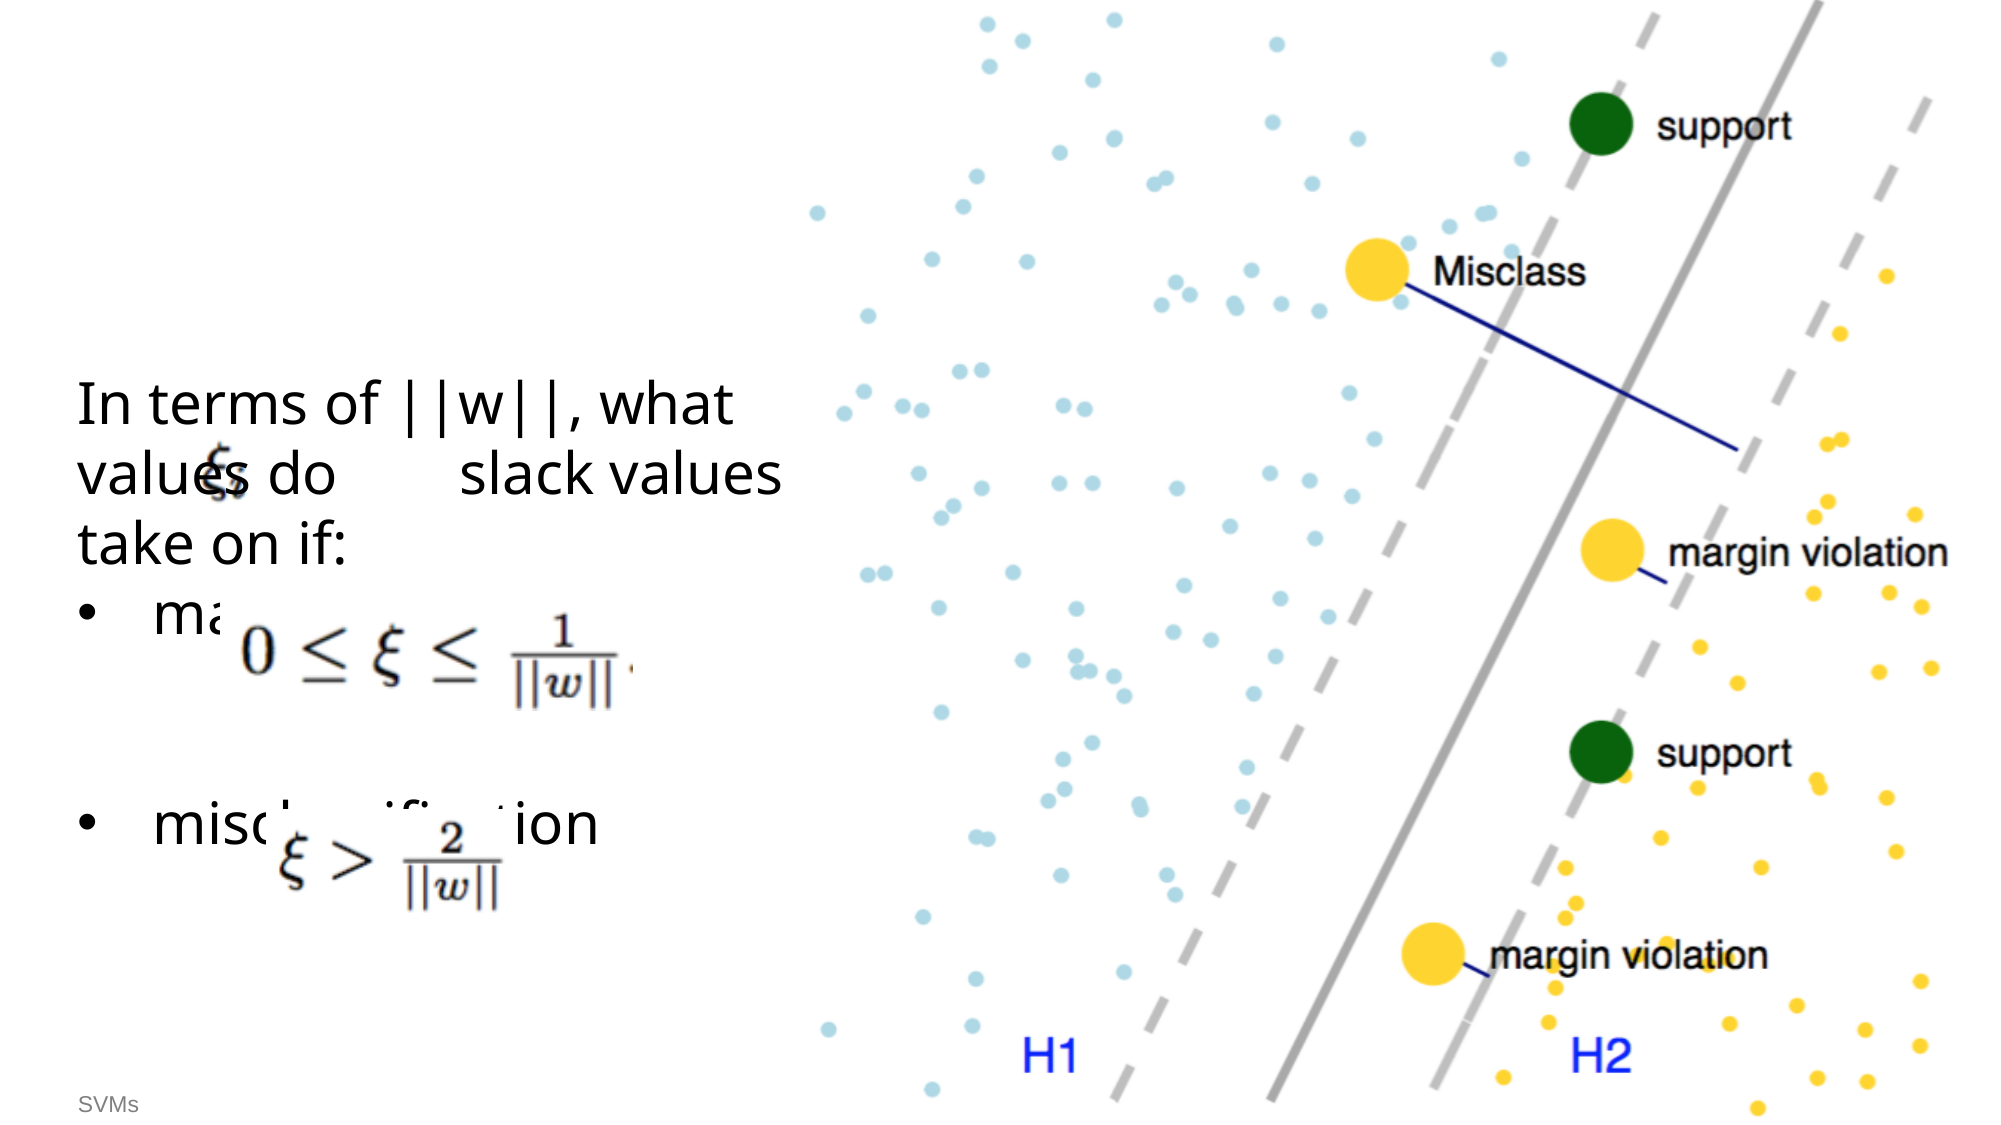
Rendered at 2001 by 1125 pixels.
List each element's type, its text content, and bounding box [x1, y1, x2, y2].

picture [194, 418, 273, 526]
picture [789, 0, 2000, 1125]
picture [266, 809, 517, 931]
text_box SVMs [63, 1082, 404, 1125]
text_box In terms of ||w||, what values do slack values take on if: margin violation misclassification [63, 358, 789, 864]
picture [220, 578, 633, 711]
